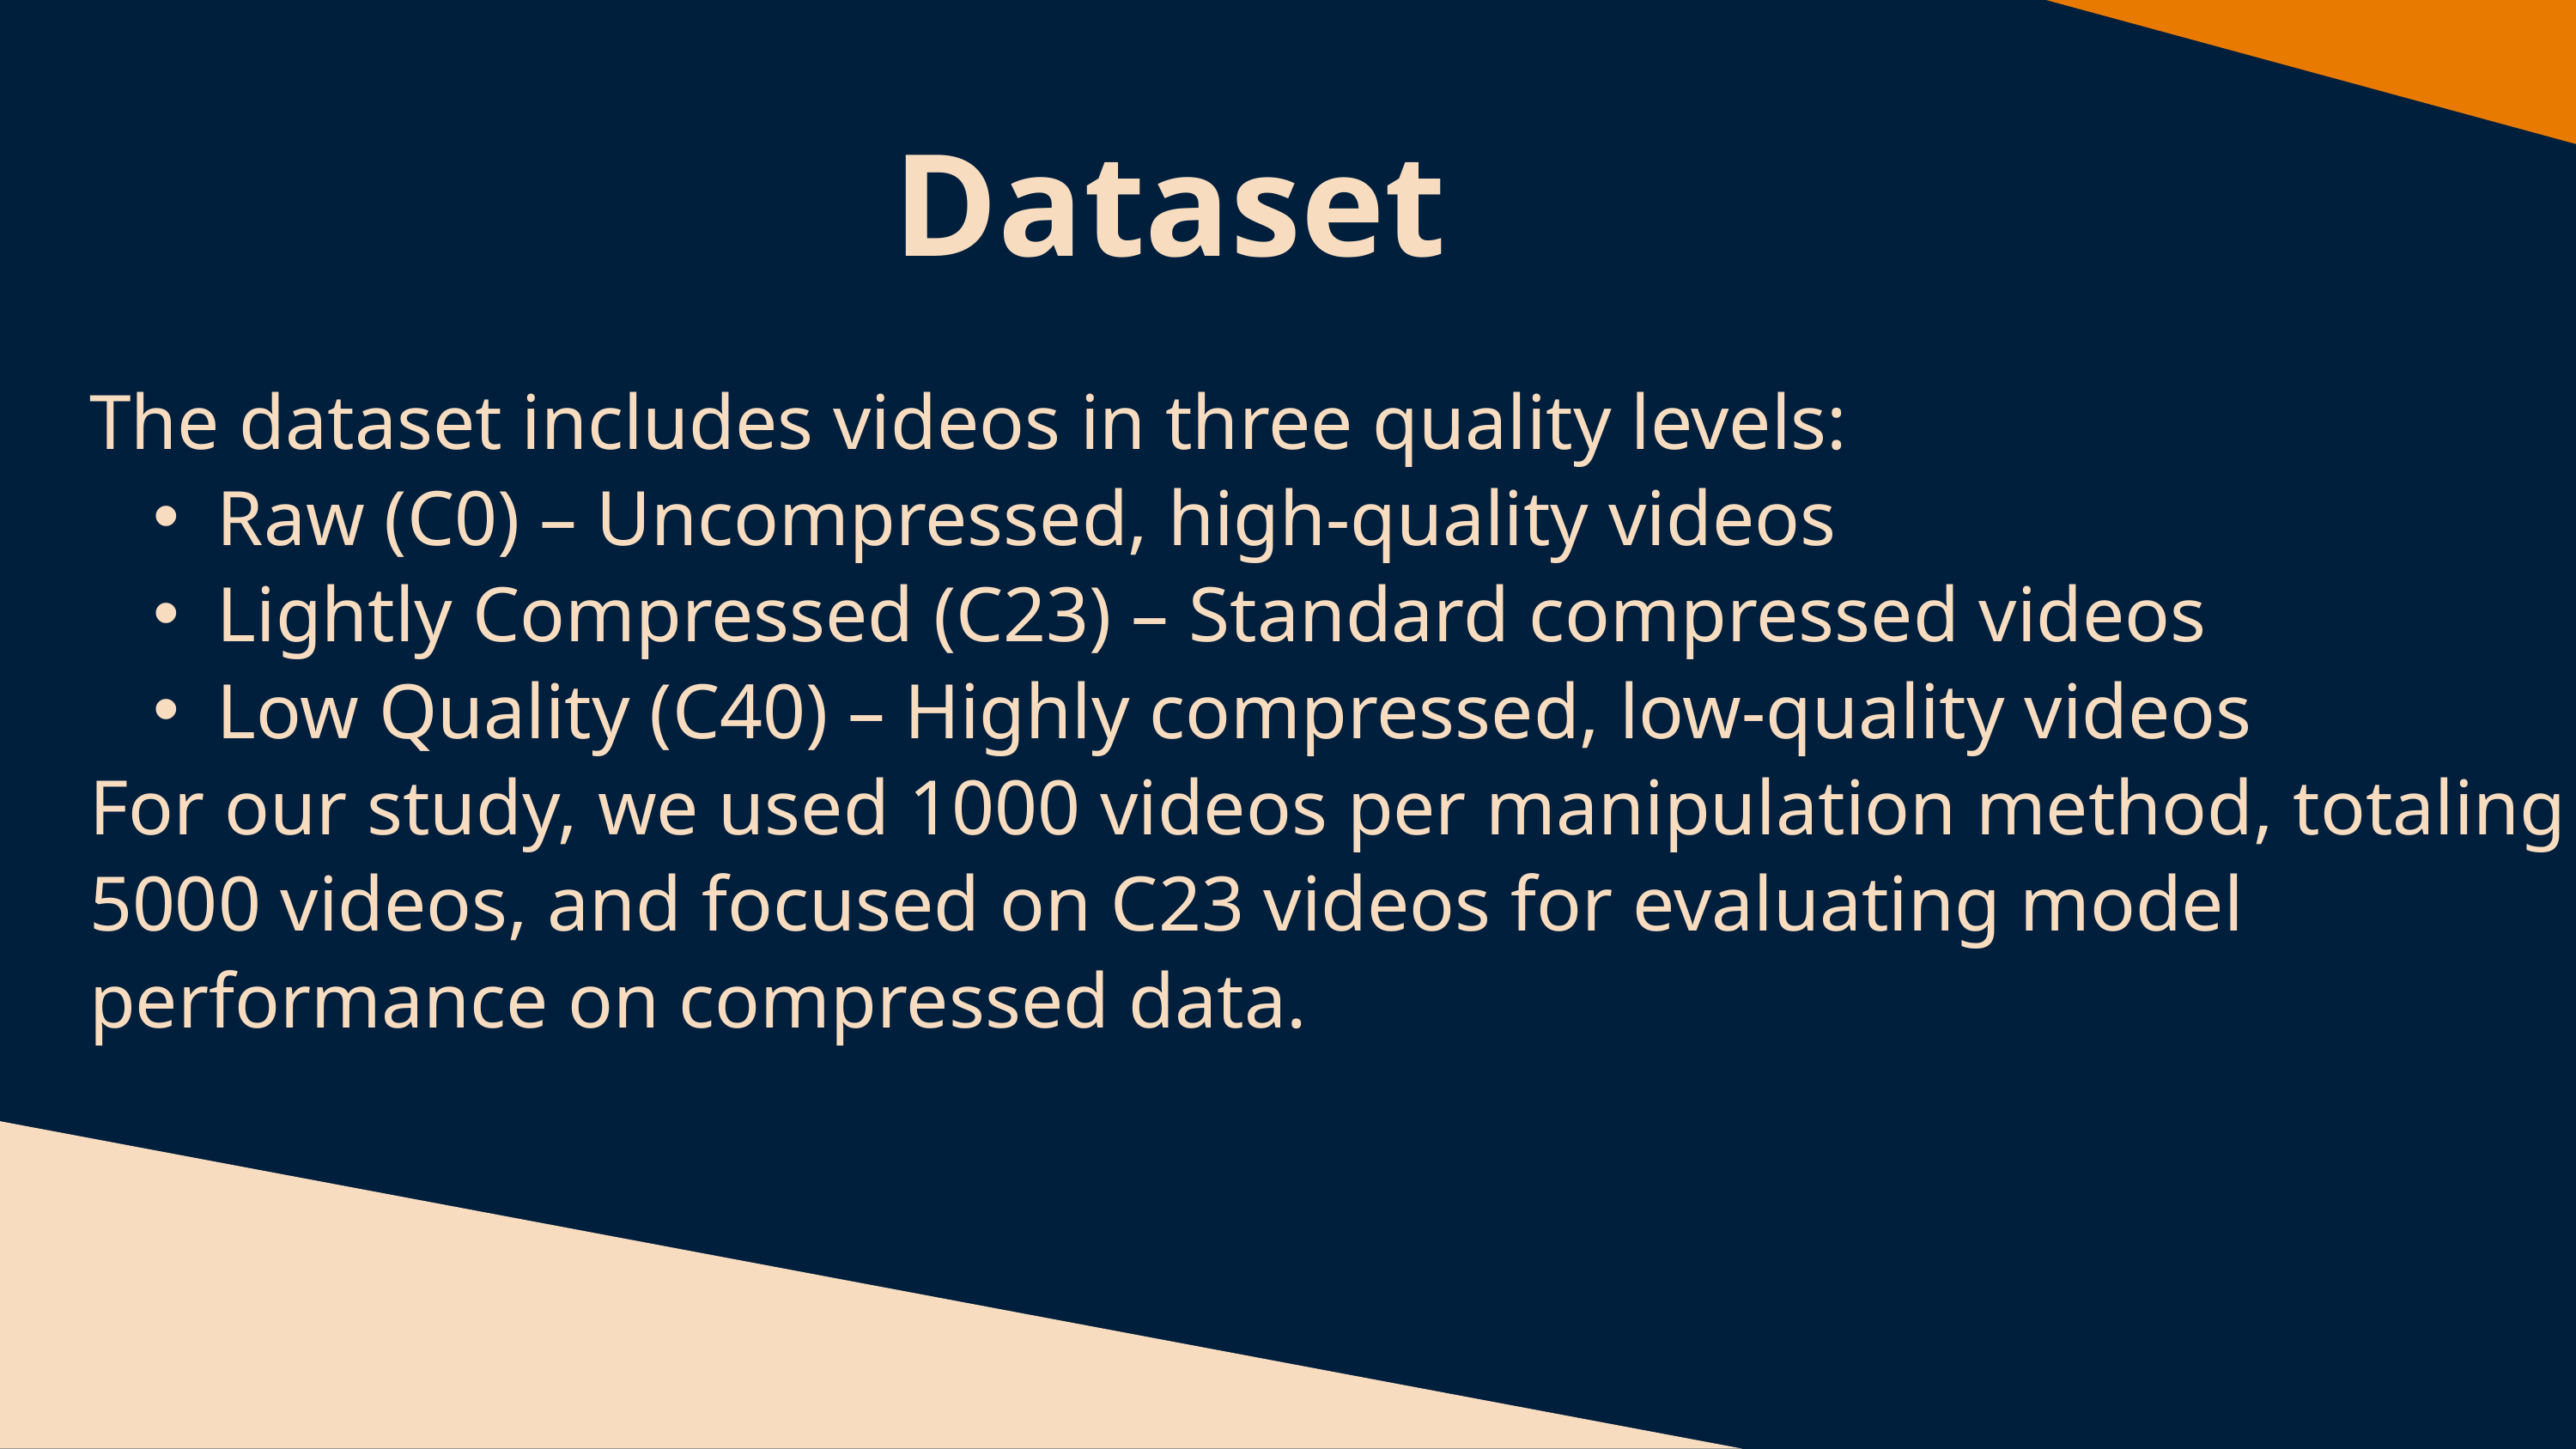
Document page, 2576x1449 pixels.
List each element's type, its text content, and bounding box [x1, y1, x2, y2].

text_box Dataset [893, 87, 1449, 285]
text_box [1461, 0, 2576, 373]
text_box The dataset includes videos in three quality levels: Raw (C0) – Uncompressed, high-quality videos Lightly Compressed (C23) – Standard compressed videos Low Quality (C40) – Highly compressed, low-quality videos For our study, we used 1000 videos per manipulation method, totaling 5000 videos, and focused on C23 videos for evaluating model performance on compressed data. [89, 367, 2576, 1044]
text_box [0, 1047, 2576, 1449]
